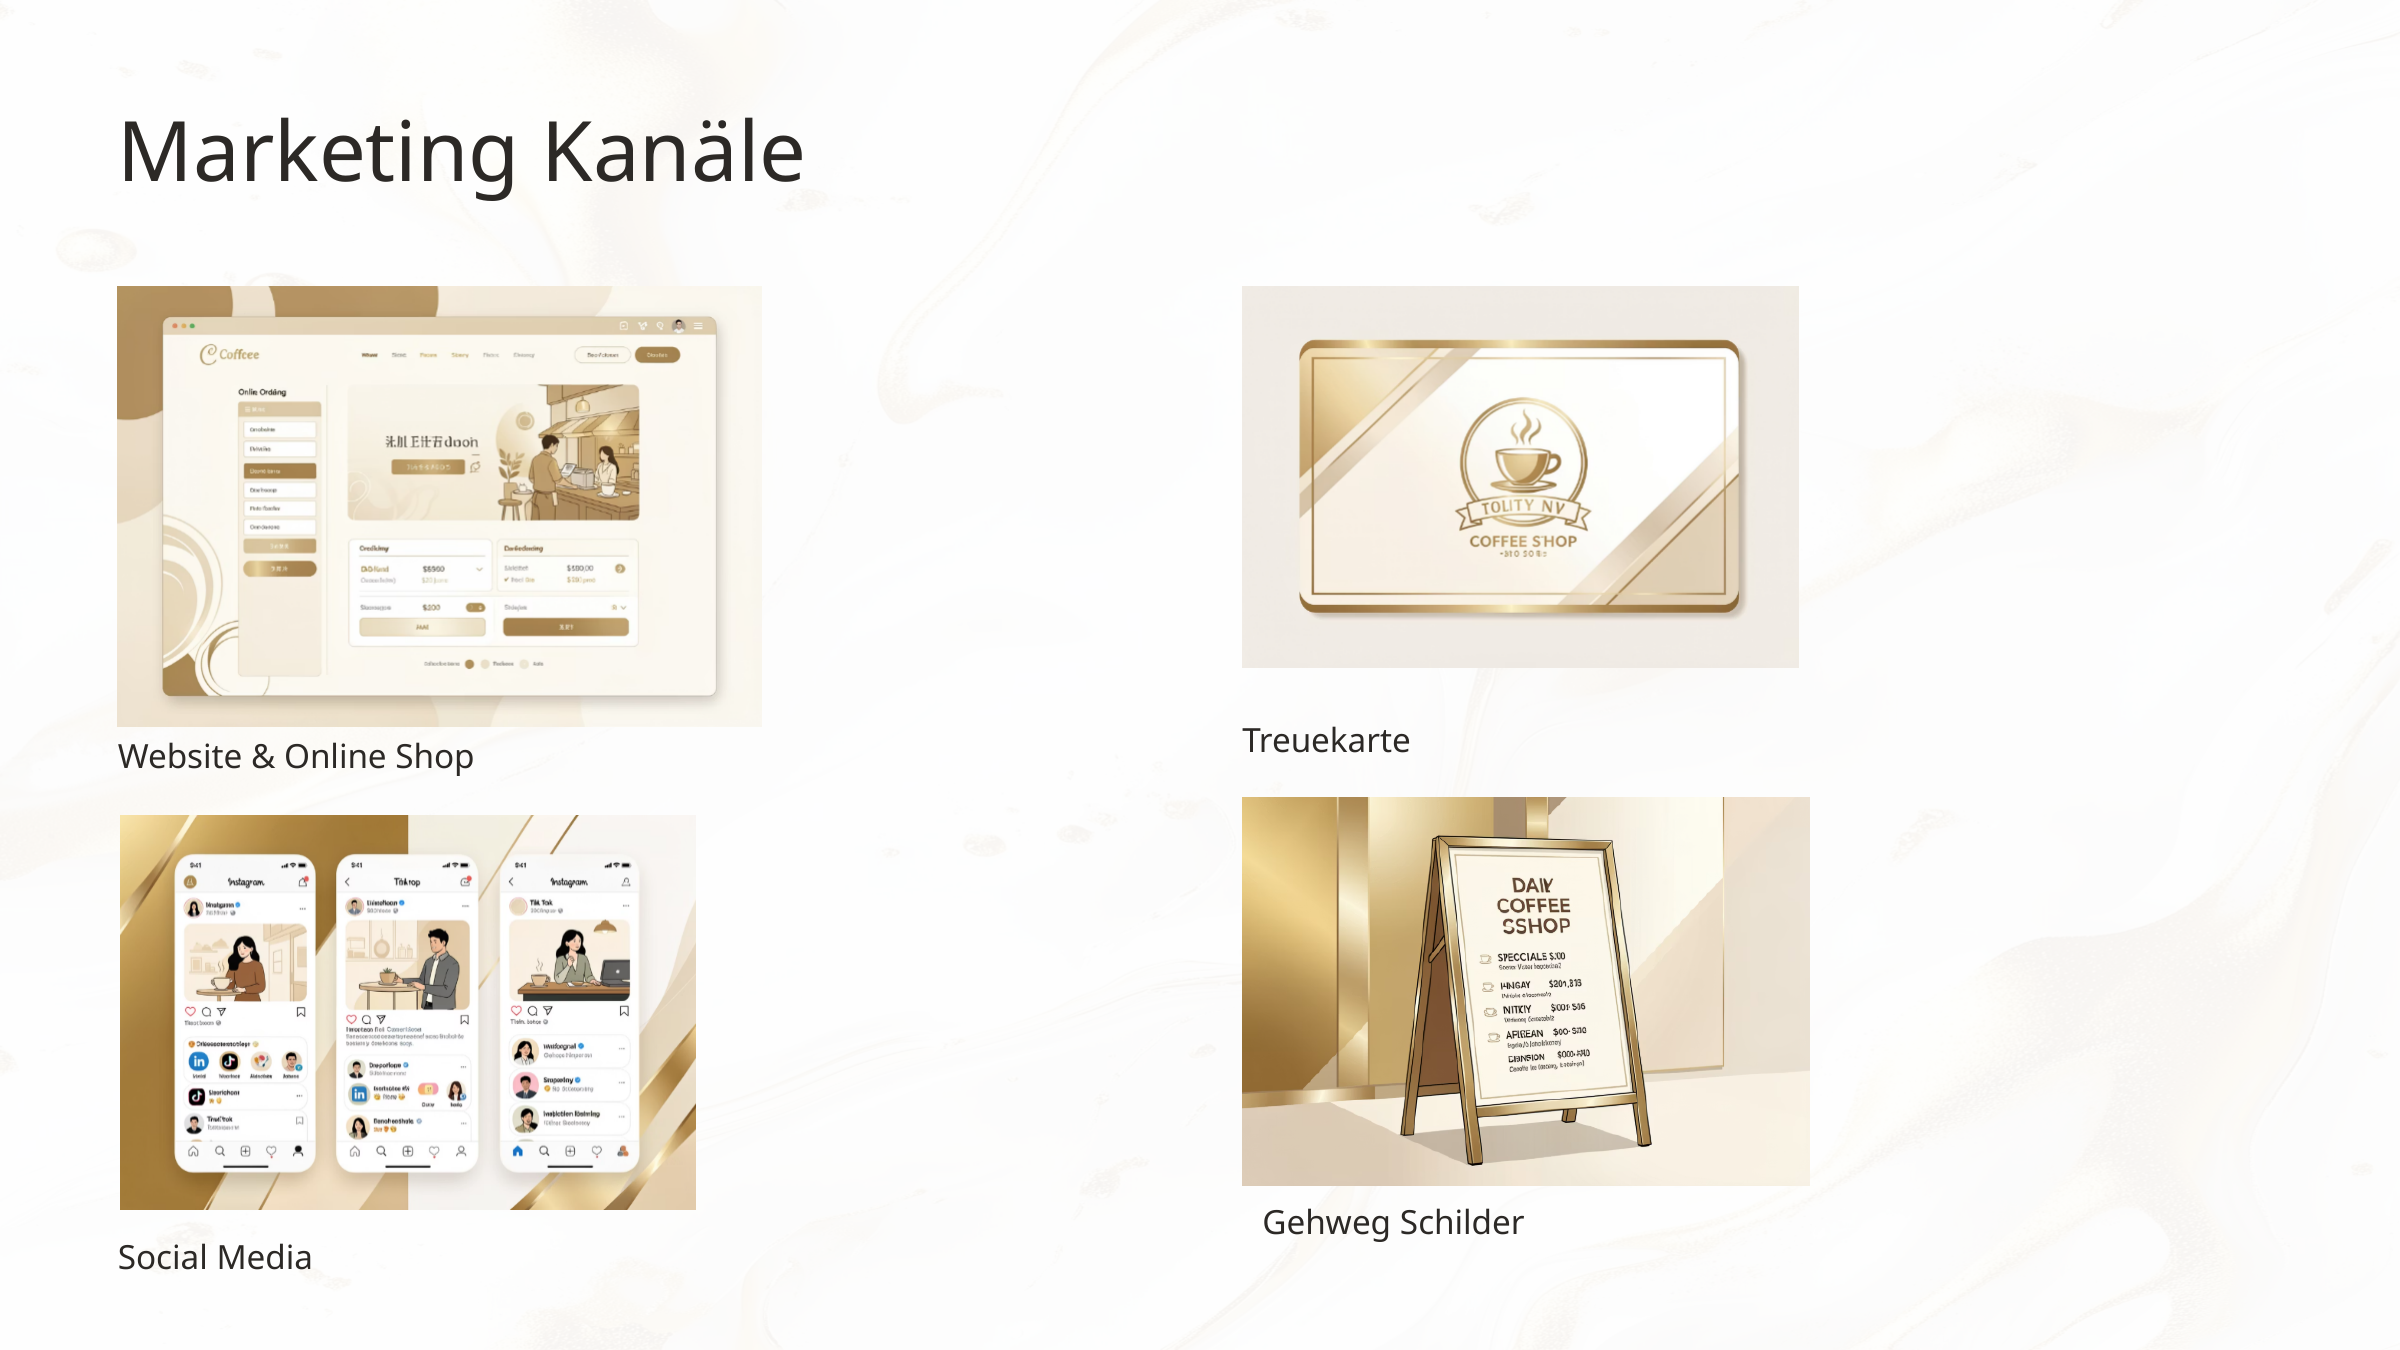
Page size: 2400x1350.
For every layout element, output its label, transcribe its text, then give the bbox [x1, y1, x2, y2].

text_box Social Media [117, 1223, 1159, 1277]
text_box Gehweg Schilder [1262, 1187, 2304, 1242]
picture [120, 815, 696, 1210]
text_box Website & Online Shop [117, 721, 1159, 776]
text_box Treuekarte [1242, 705, 2284, 760]
text_box Marketing Kanäle [117, 92, 961, 199]
picture [117, 286, 762, 728]
picture [1242, 286, 1799, 668]
picture [1242, 797, 1810, 1186]
